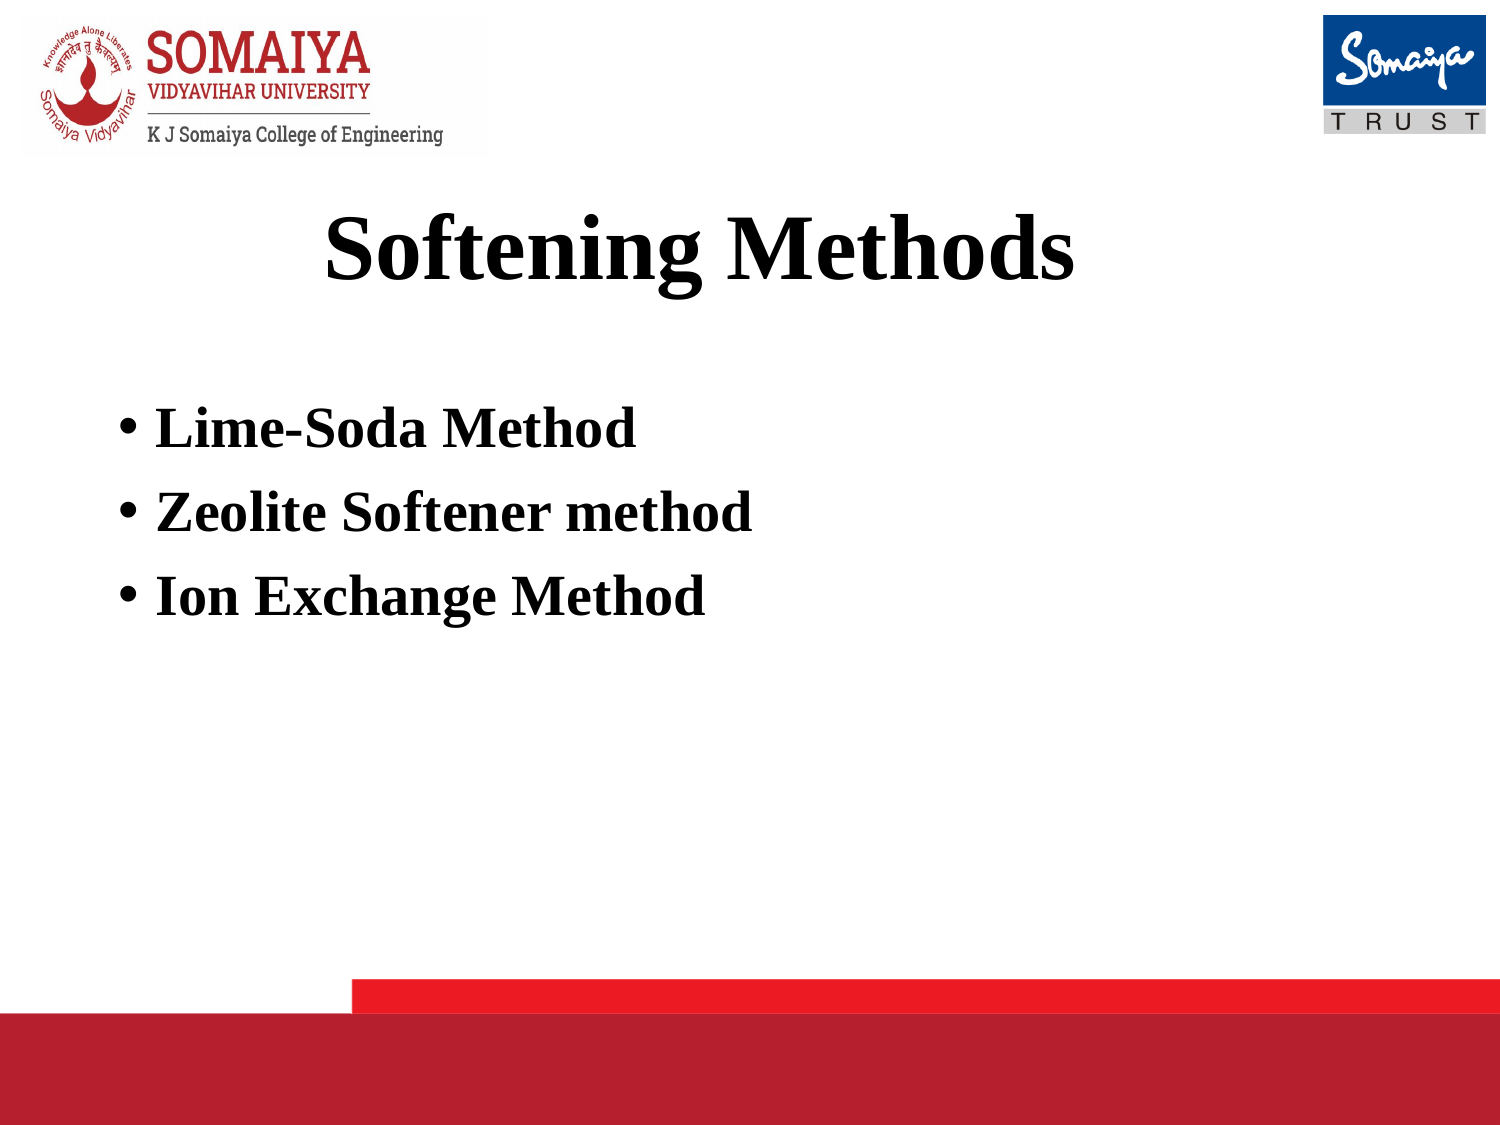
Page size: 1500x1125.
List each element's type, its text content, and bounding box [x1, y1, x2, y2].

picture [22, 15, 488, 157]
picture [1323, 15, 1486, 134]
text_box Softening Methods [62, 121, 1338, 363]
list Lime-Soda Method Zeolite Softener method Ion Exchange Method [103, 299, 1397, 1014]
picture [0, 980, 1500, 1125]
